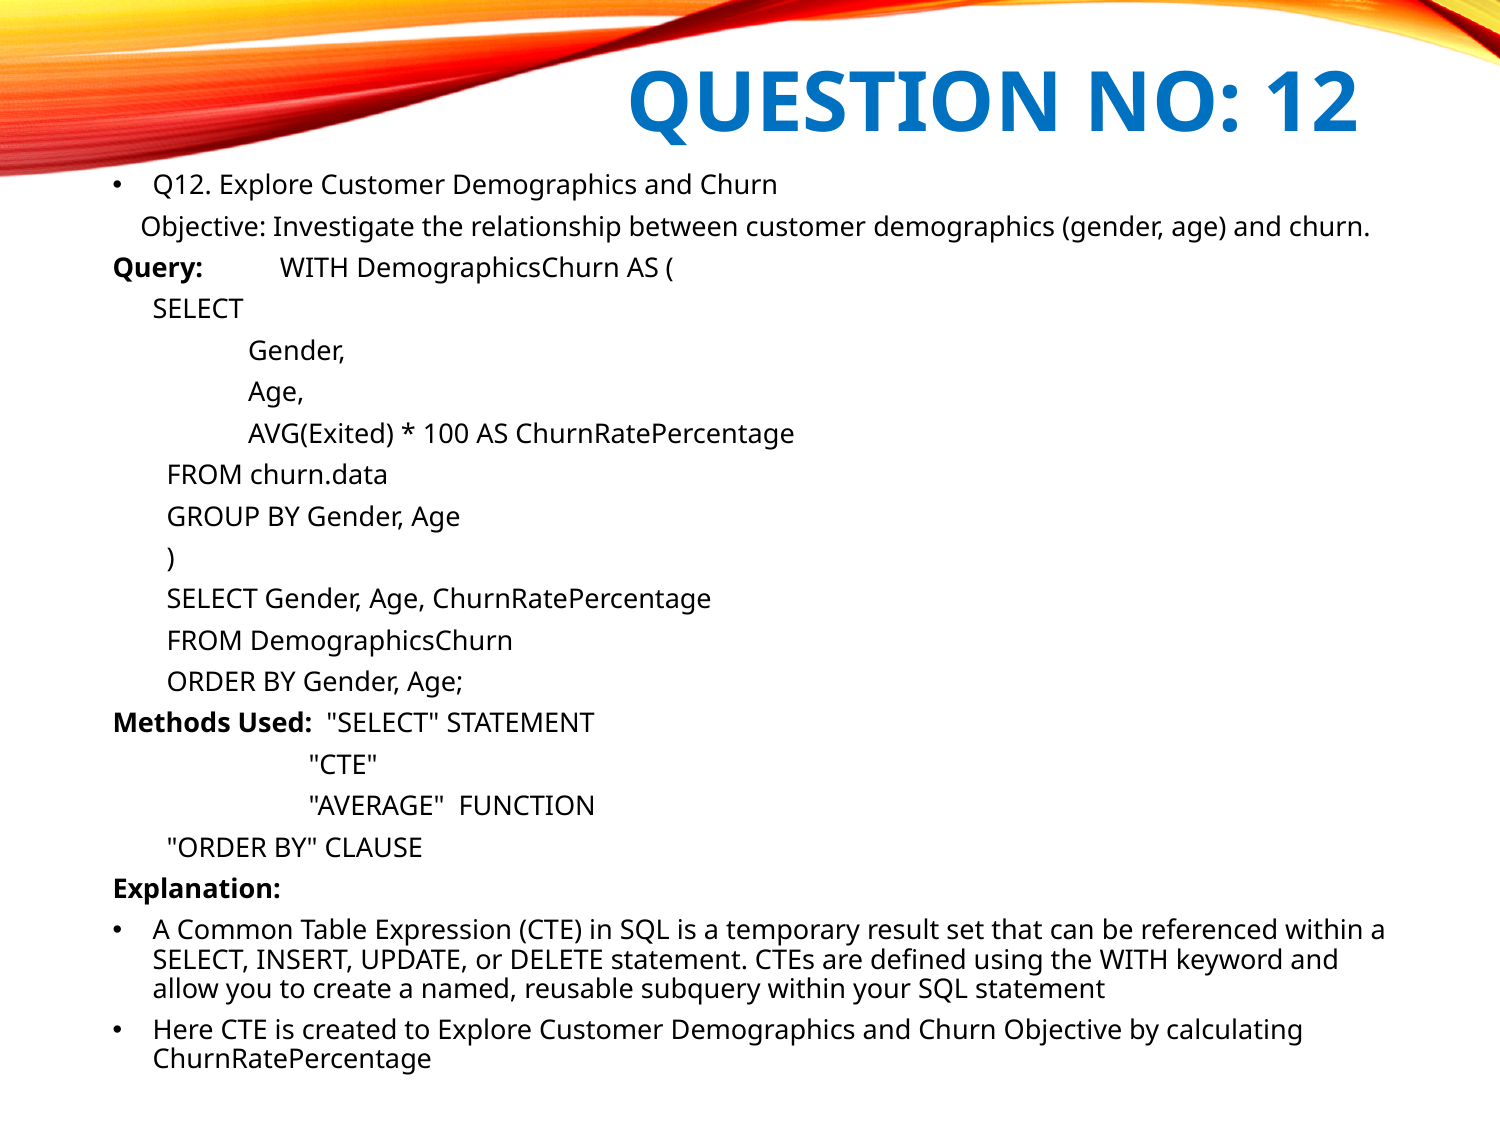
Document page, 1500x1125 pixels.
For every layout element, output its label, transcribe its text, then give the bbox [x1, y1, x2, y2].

list Q12. Explore Customer Demographics and Churn Objective: Investigate the relationship between customer demographics (gender, age) and churn. Query: WITH DemographicsChurn AS ( SELECT Gender, Age, AVG(Exited) * 100 AS ChurnRatePercentage FROM churn.data GROUP BY Gender, Age ) SELECT Gender, Age, ChurnRatePercentage FROM DemographicsChurn ORDER BY Gender, Age; Methods Used: "SELECT" STATEMENT "CTE" "AVERAGE" FUNCTION "ORDER BY" CLAUSE Explanation: A Common Table Expression (CTE) in SQL is a temporary result set that can be referenced within a SELECT, INSERT, UPDATE, or DELETE statement. CTEs are defined using the WITH keyword and allow you to create a named, reusable subquery within your SQL statement Here CTE is created to Explore Customer Demographics and Churn Objective by calculating ChurnRatePercentage [97, 164, 1403, 1102]
title QUESTION NO: 12 [328, 0, 1375, 164]
picture [1375, 0, 1500, 178]
picture [0, 0, 328, 178]
